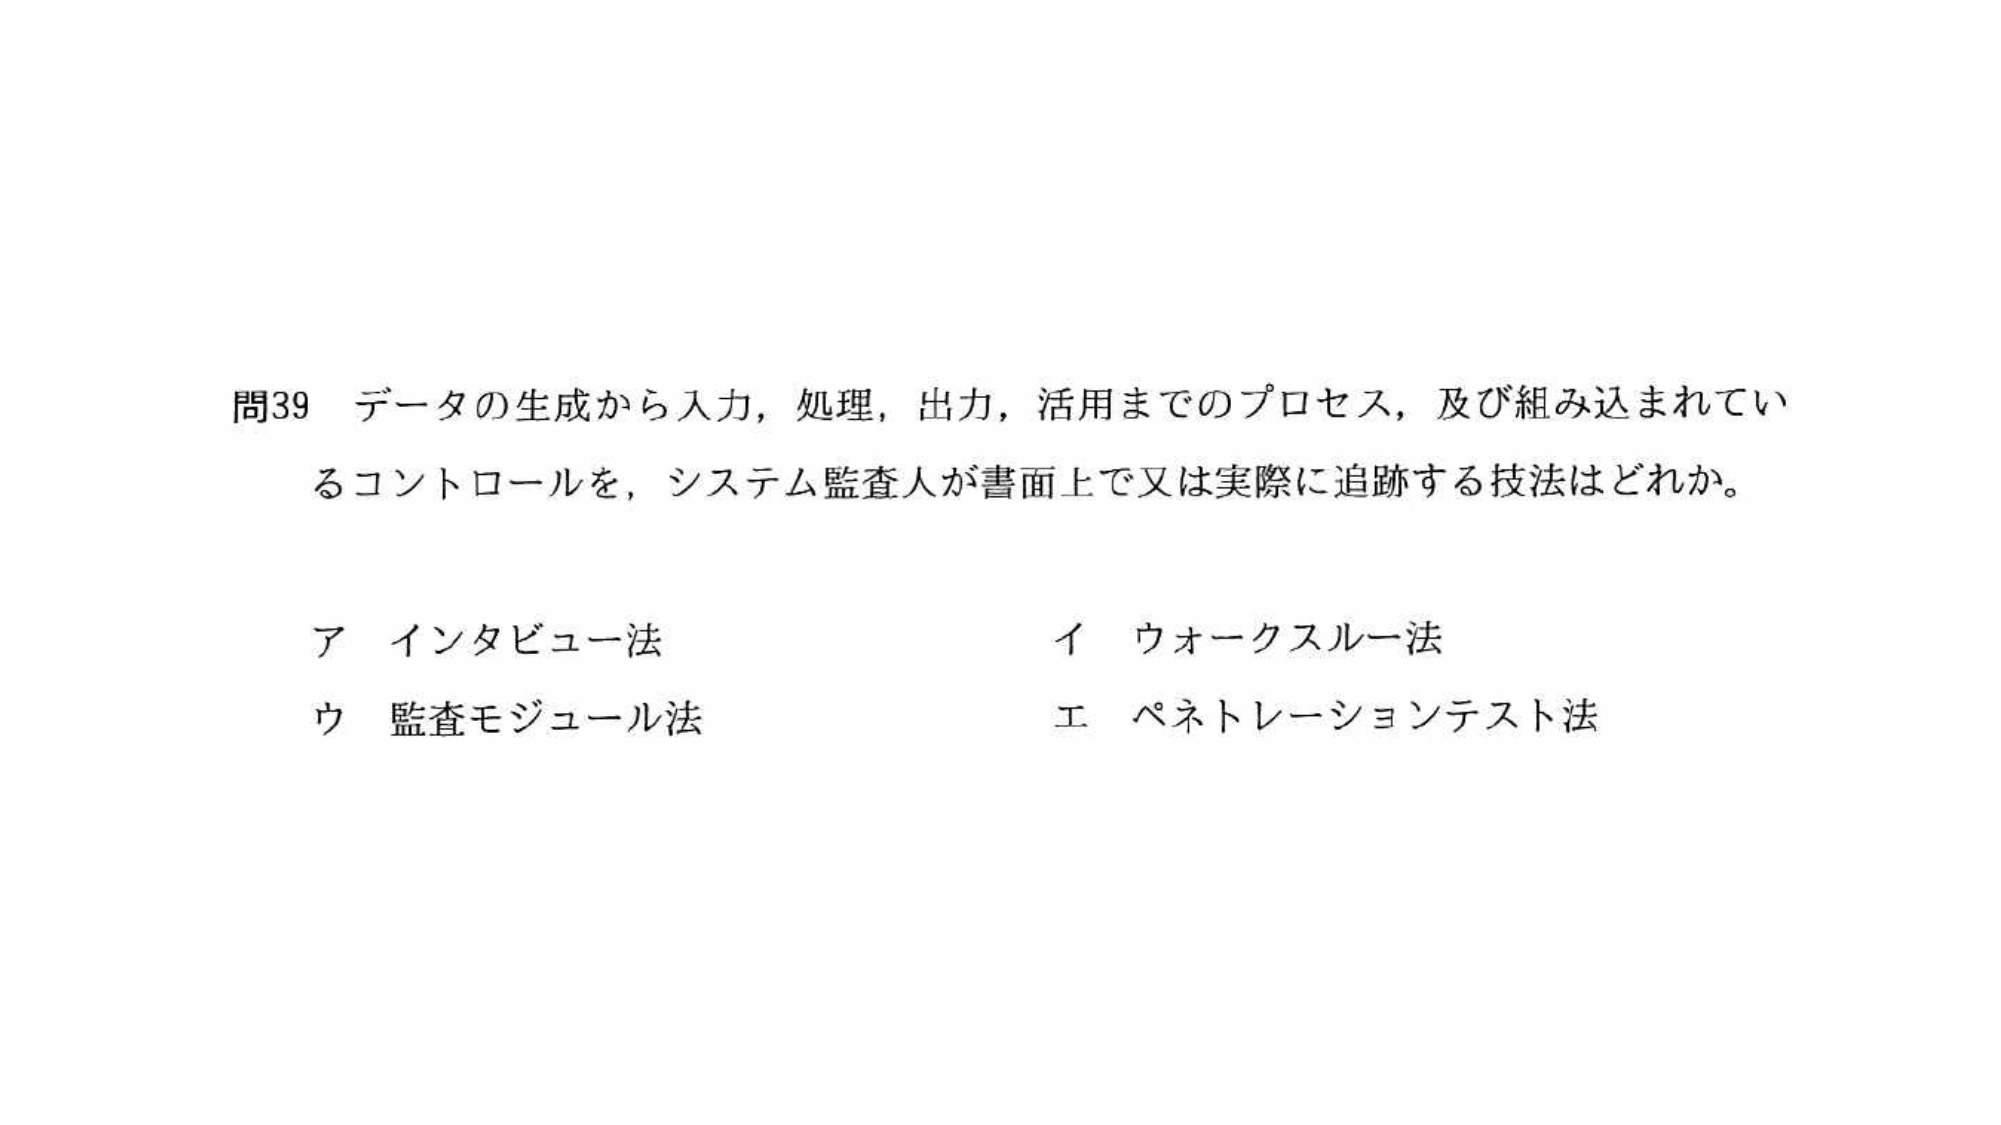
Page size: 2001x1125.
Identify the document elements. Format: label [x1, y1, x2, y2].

picture [161, 337, 1838, 788]
